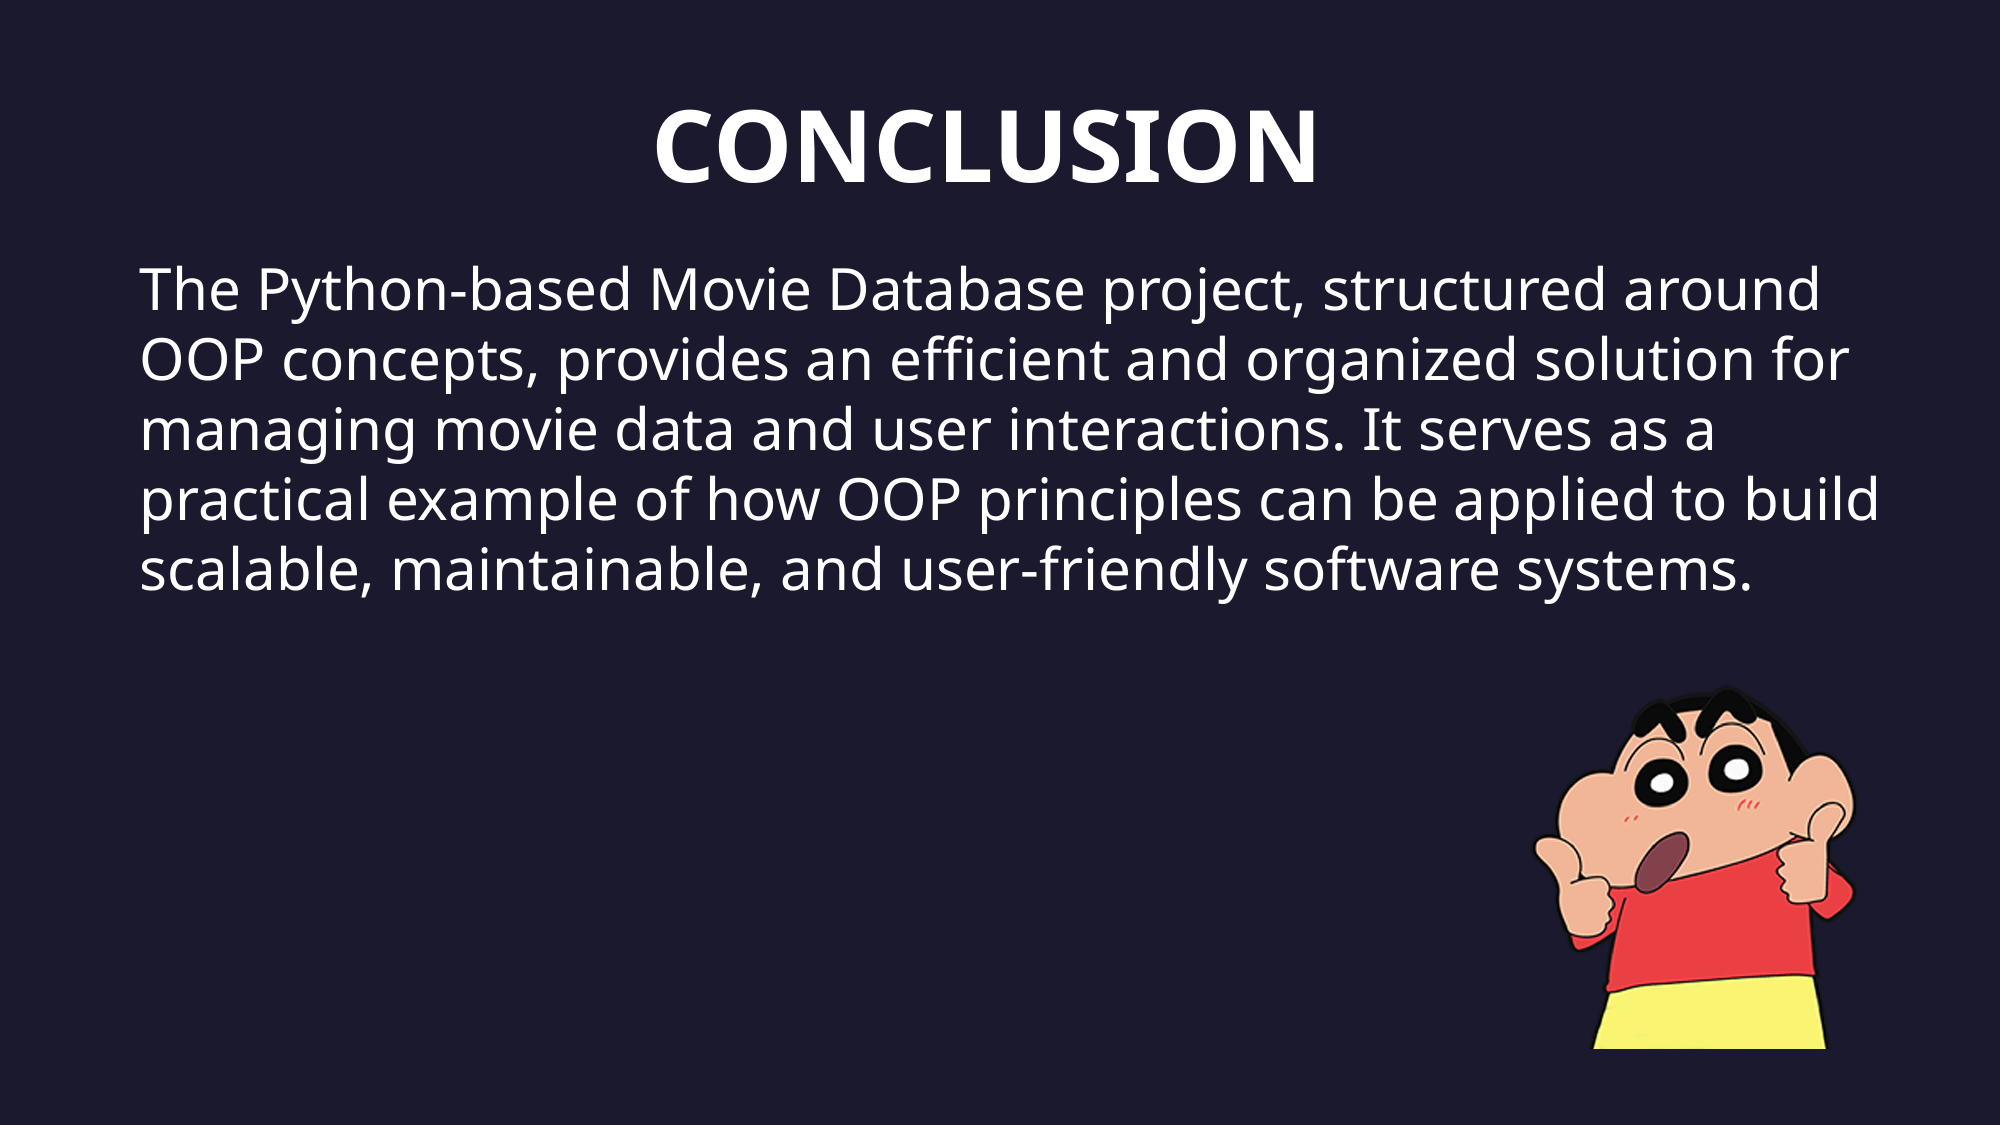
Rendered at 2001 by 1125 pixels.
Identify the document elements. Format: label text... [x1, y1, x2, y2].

text_box The Python-based Movie Database project, structured around OOP concepts, provides an efficient and organized solution for managing movie data and user interactions. It serves as a practical example of how OOP principles can be applied to build scalable, maintainable, and user-friendly software systems. [125, 245, 1950, 610]
text_box CONCLUSION [147, 75, 1828, 210]
picture [1530, 684, 1858, 1049]
